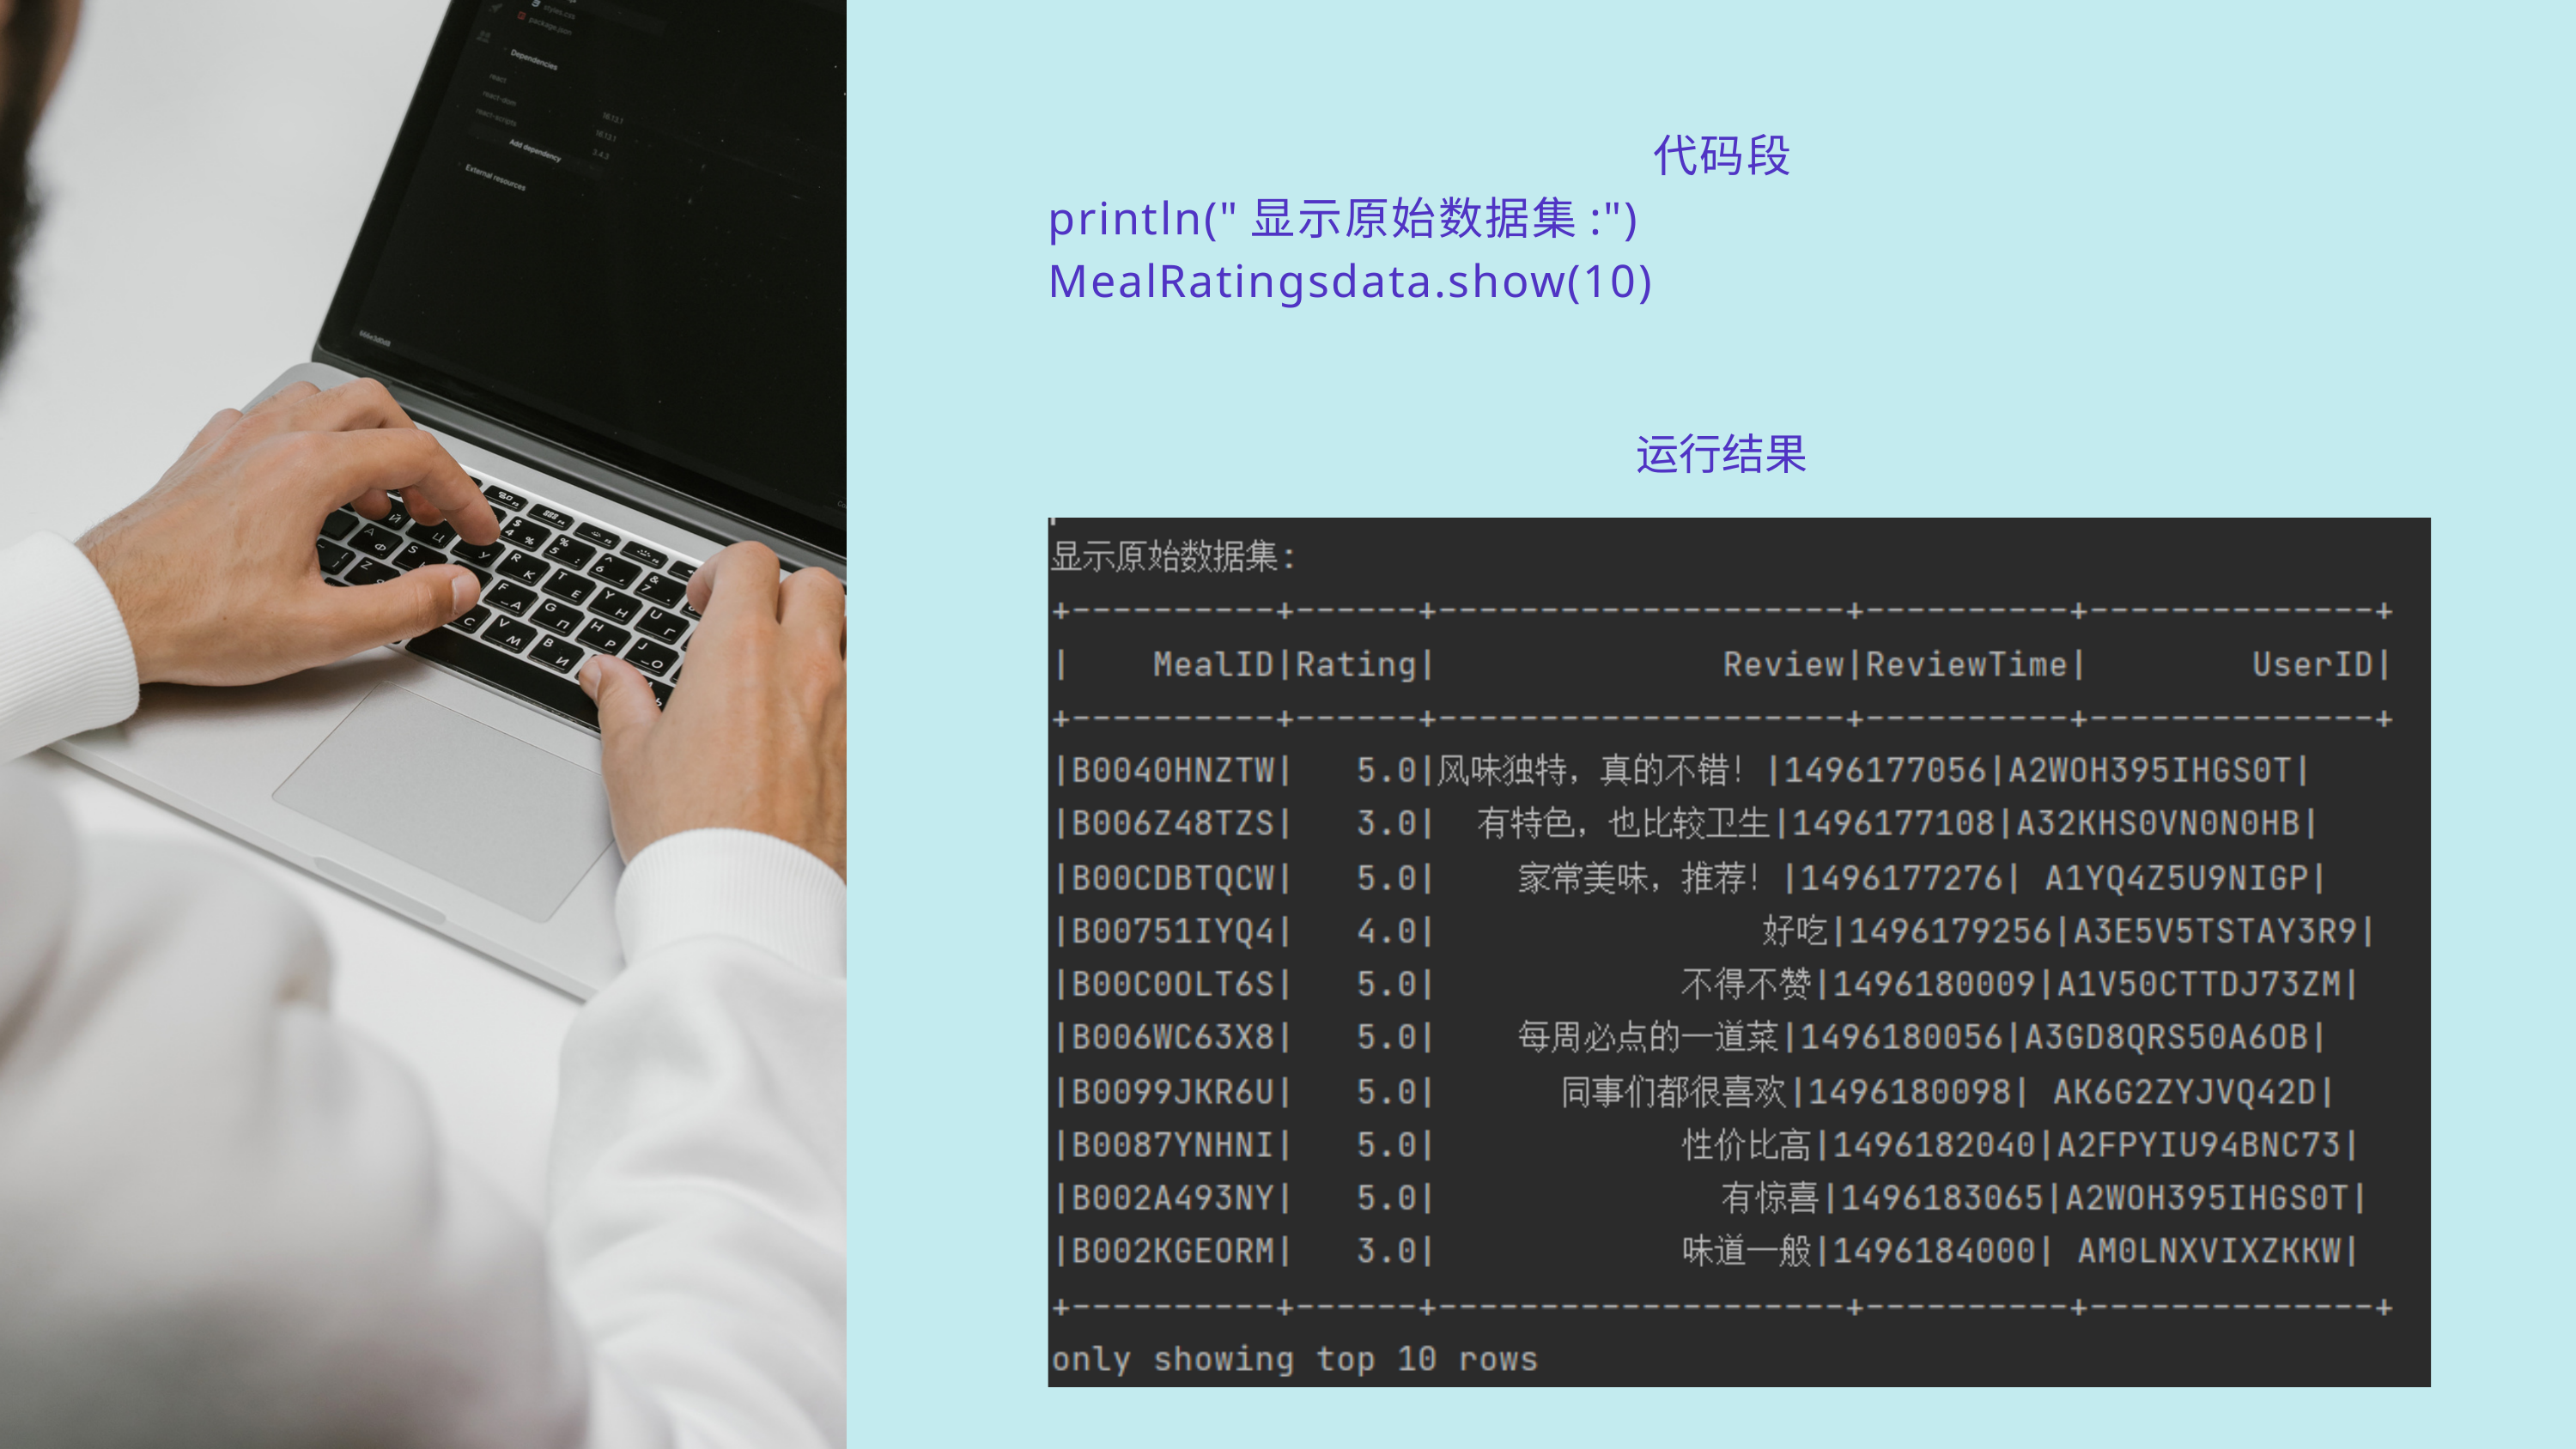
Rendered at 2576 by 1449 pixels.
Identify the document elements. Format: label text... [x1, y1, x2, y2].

text_box [0, 0, 848, 1449]
text_box 运行结果 [1048, 414, 2397, 479]
text_box 代码段 println("显示原始数据集:") MealRatingsdata.show(10) [1048, 118, 2397, 307]
text_box [1048, 518, 2432, 1387]
